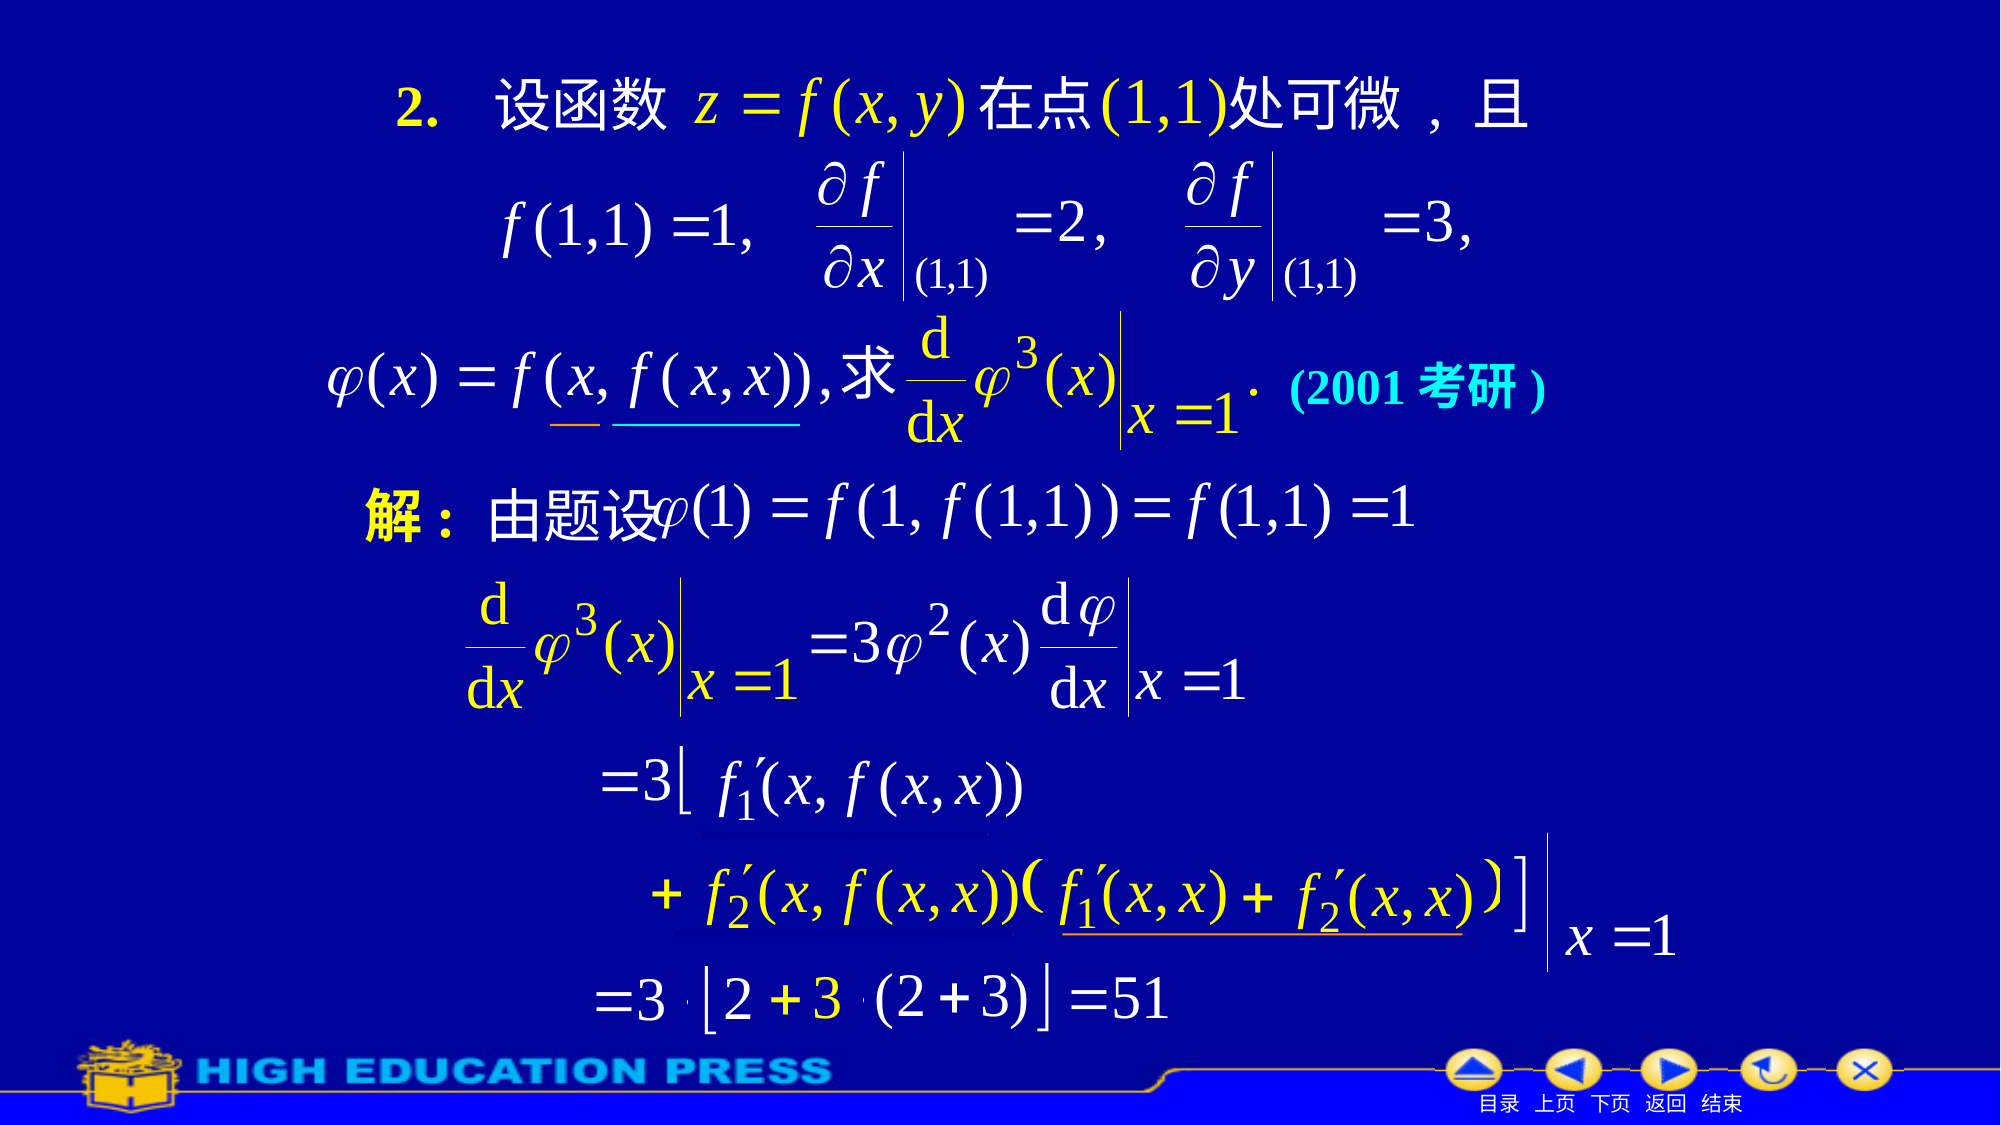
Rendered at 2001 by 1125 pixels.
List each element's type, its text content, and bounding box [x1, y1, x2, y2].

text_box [461, 571, 798, 727]
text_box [1124, 477, 1415, 545]
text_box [704, 751, 1026, 825]
picture [0, 0, 2001, 1125]
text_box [645, 859, 1042, 933]
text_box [587, 972, 688, 1026]
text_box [1062, 971, 1169, 1025]
text_box 解: 由题设 [349, 471, 713, 557]
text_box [902, 304, 1261, 460]
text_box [487, 196, 757, 264]
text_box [649, 477, 1123, 545]
title 2. [300, 59, 472, 147]
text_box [765, 971, 864, 1025]
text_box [1180, 146, 1476, 306]
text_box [592, 746, 706, 818]
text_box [324, 346, 836, 414]
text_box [1044, 859, 1231, 933]
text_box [1237, 863, 1476, 937]
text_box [801, 571, 1246, 727]
text_box (2001考研) [1274, 346, 1562, 422]
text_box 求 [825, 328, 897, 414]
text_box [699, 966, 757, 1038]
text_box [871, 963, 1052, 1035]
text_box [474, 59, 1551, 148]
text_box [1232, 859, 1492, 933]
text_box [812, 156, 1109, 306]
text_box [1497, 826, 1676, 976]
